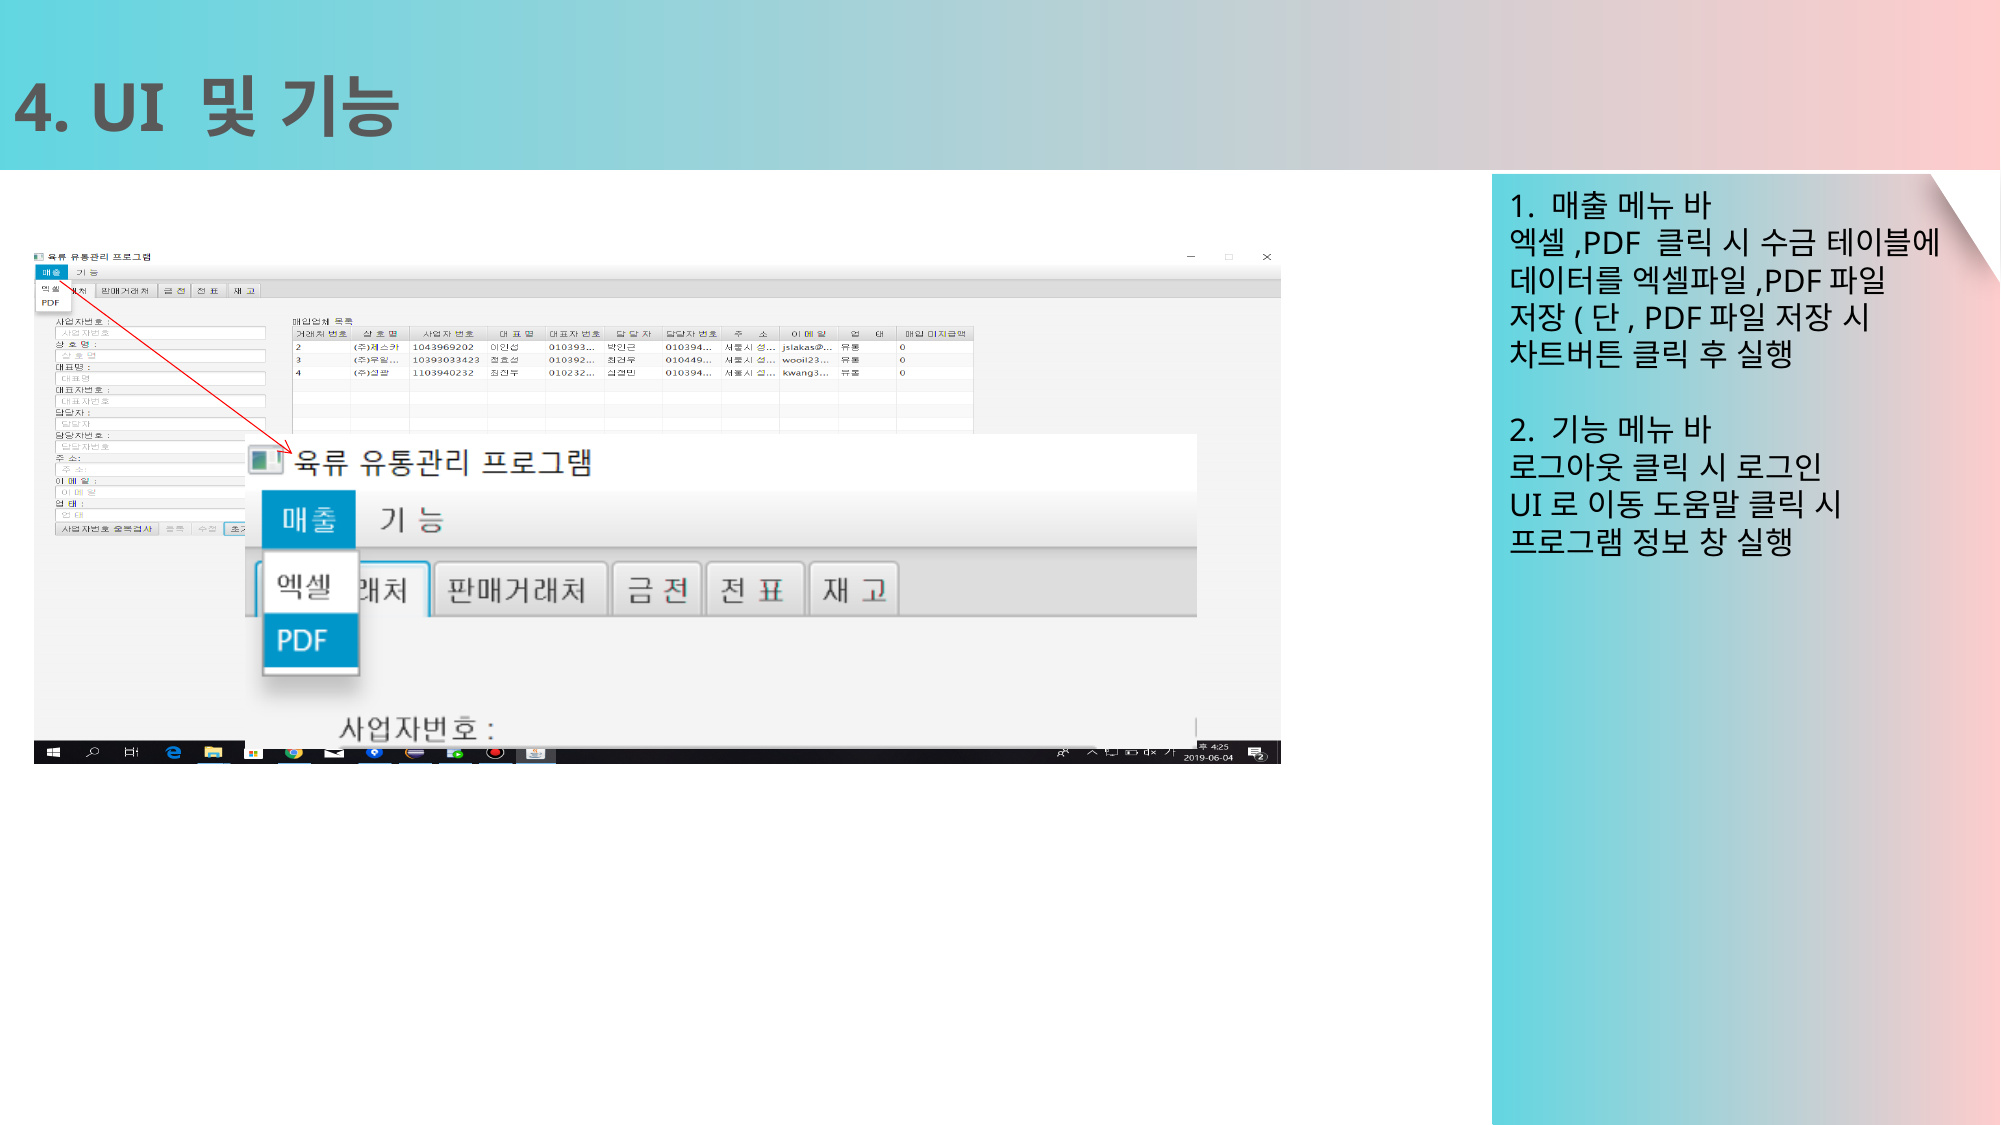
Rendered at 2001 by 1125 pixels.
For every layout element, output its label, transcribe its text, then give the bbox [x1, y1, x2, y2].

text_box 4. UI 및 기능 [0, 0, 2000, 171]
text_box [59, 280, 293, 454]
text_box 1. 매출 메뉴 바 엑셀,PDF 클릭 시 수금 테이블에 데이터를 엑셀파일,PDF파일 저장(단, PDF파일 저장 시 차트버튼 클릭 후 실행 2. 기능 메뉴 바 로그아웃 클릭 시 로그인 UI로 이동 도움말 클릭 시 프로그램 정보 창 실행 [1494, 178, 2000, 606]
picture [34, 252, 1281, 764]
